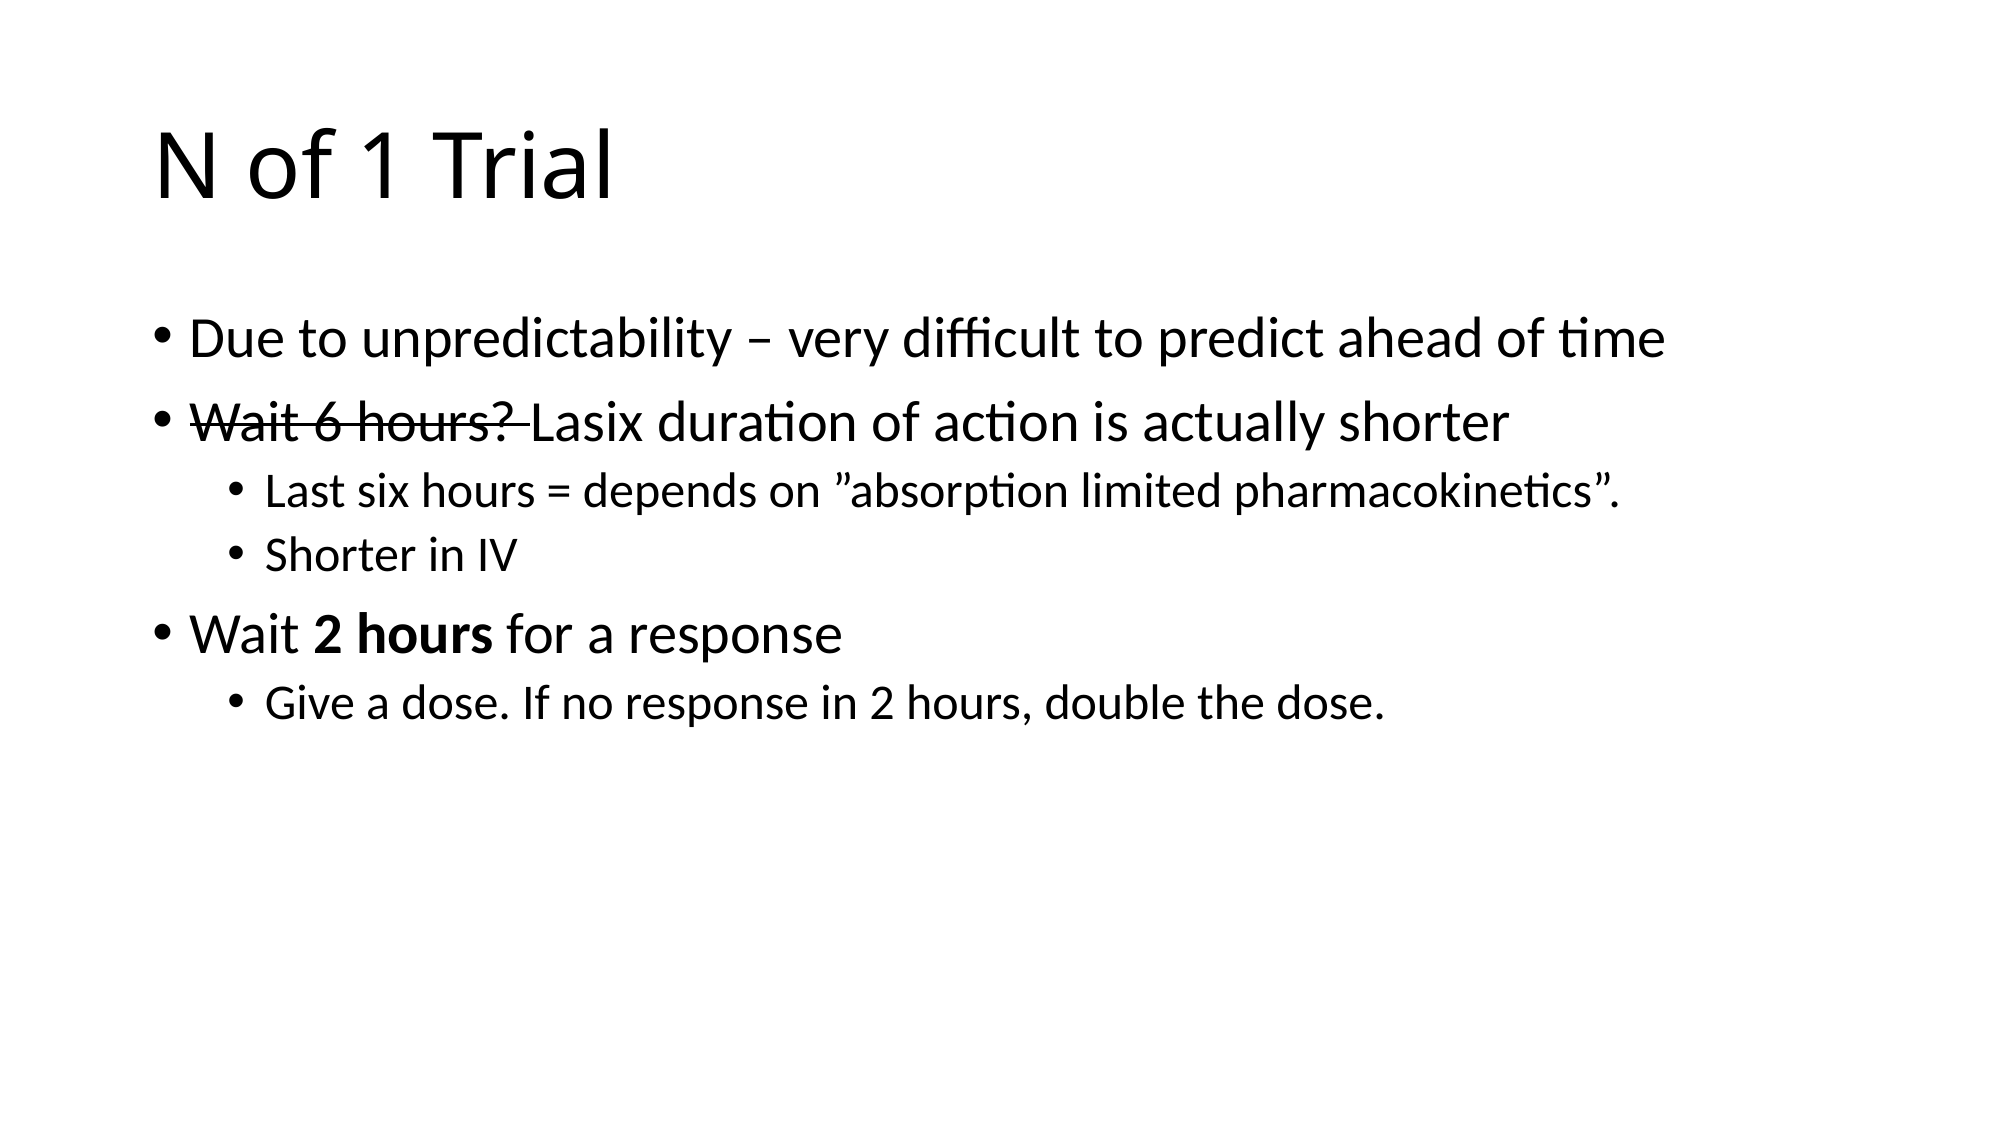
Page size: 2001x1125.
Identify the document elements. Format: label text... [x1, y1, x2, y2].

list Due to unpredictability – very difficult to predict ahead of time Wait 6 hours? Lasix duration of action is actually shorter Last six hours = depends on ”absorption limited pharmacokinetics”. Shorter in IV Wait 2 hours for a response Give a dose. If no response in 2 hours, double the dose. [137, 299, 1863, 1014]
title N of 1 Trial [137, 59, 1863, 278]
